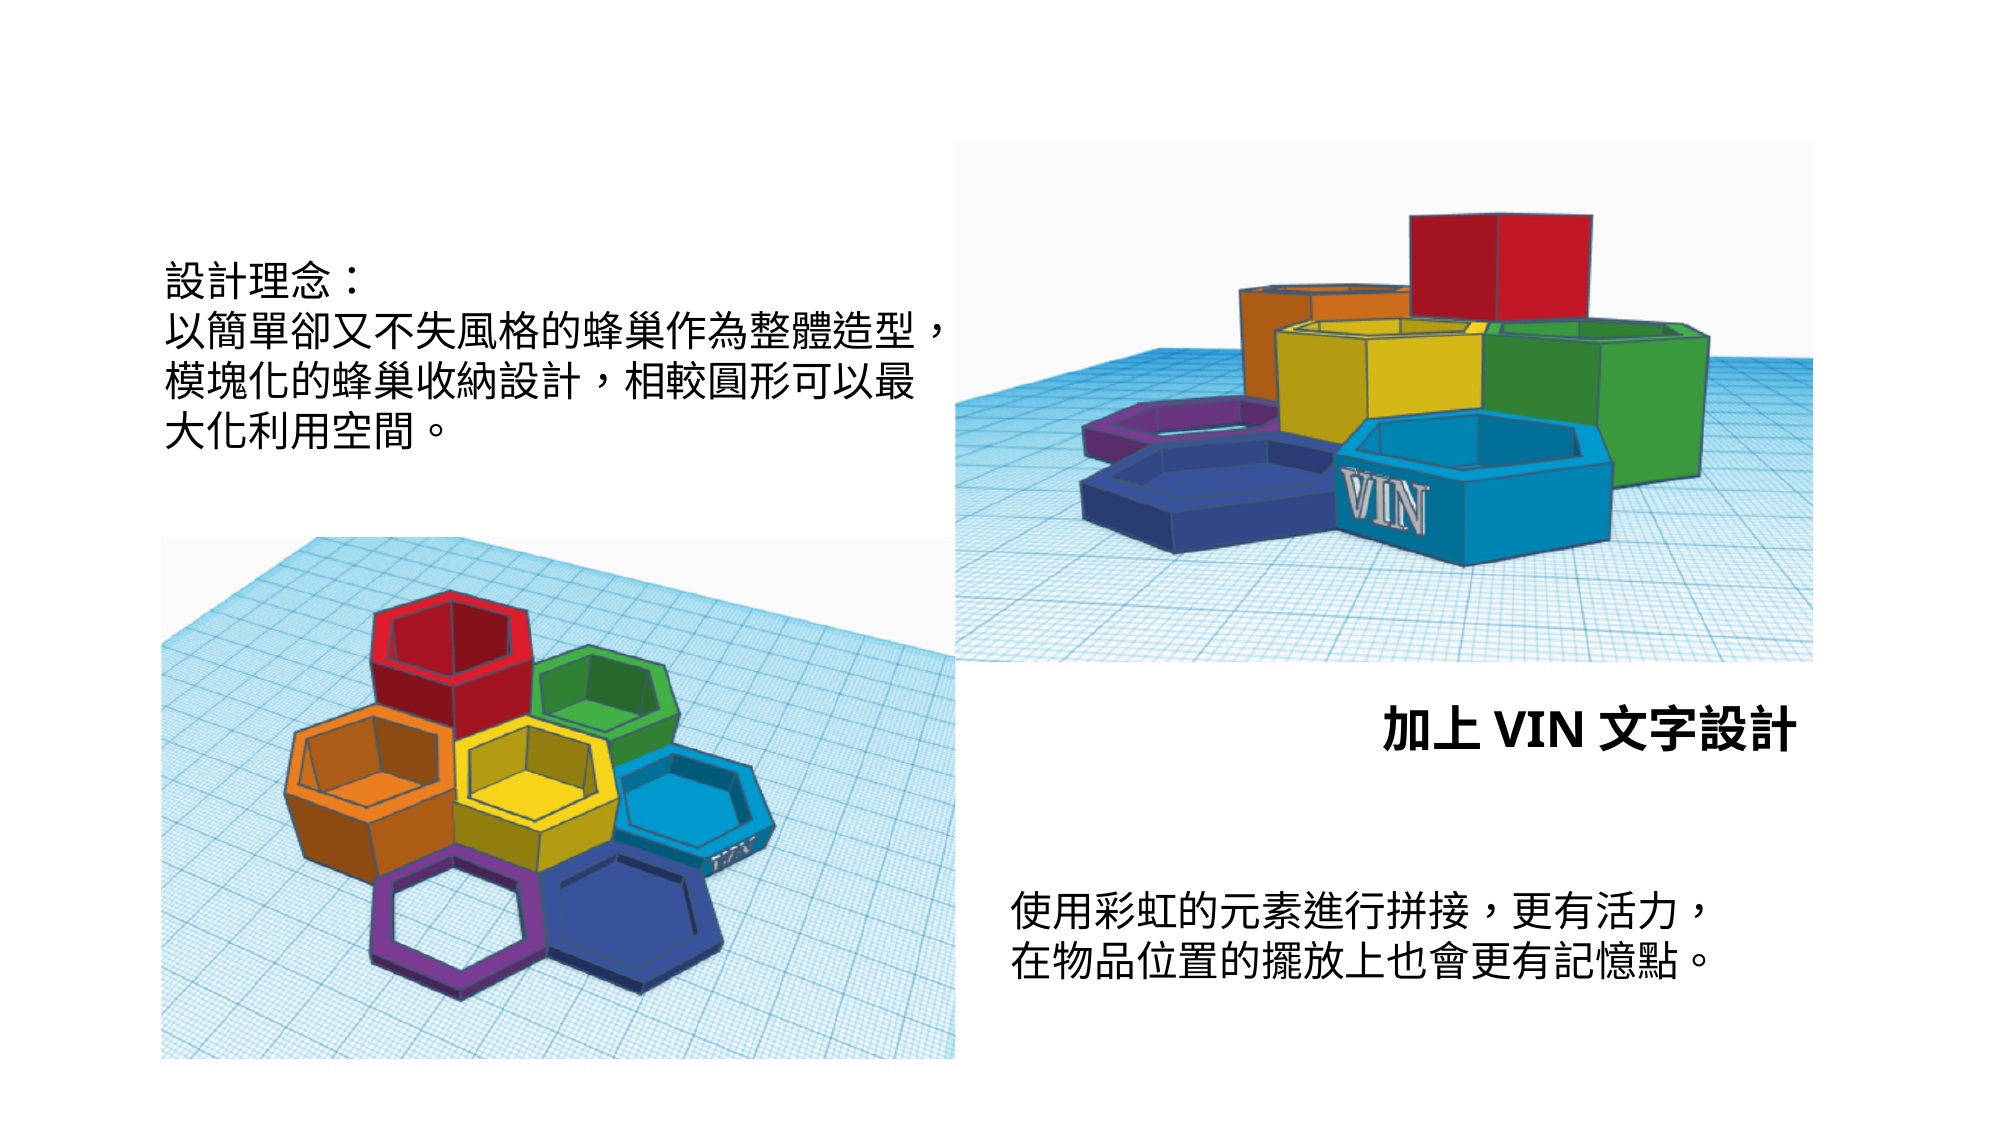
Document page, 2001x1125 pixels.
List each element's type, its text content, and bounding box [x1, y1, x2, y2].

text_box 設計理念： 以簡單卻又不失風格的蜂巢作為整體造型， 模塊化的蜂巢收納設計，相較圓形可以最大化利用空間。 [150, 247, 944, 462]
text_box 加上VIN文字設計 [1367, 690, 2000, 765]
text_box 使用彩虹的元素進行拼接，更有活力，在物品位置的擺放上也會更有記憶點。 [996, 877, 1763, 992]
picture [161, 141, 1813, 1059]
